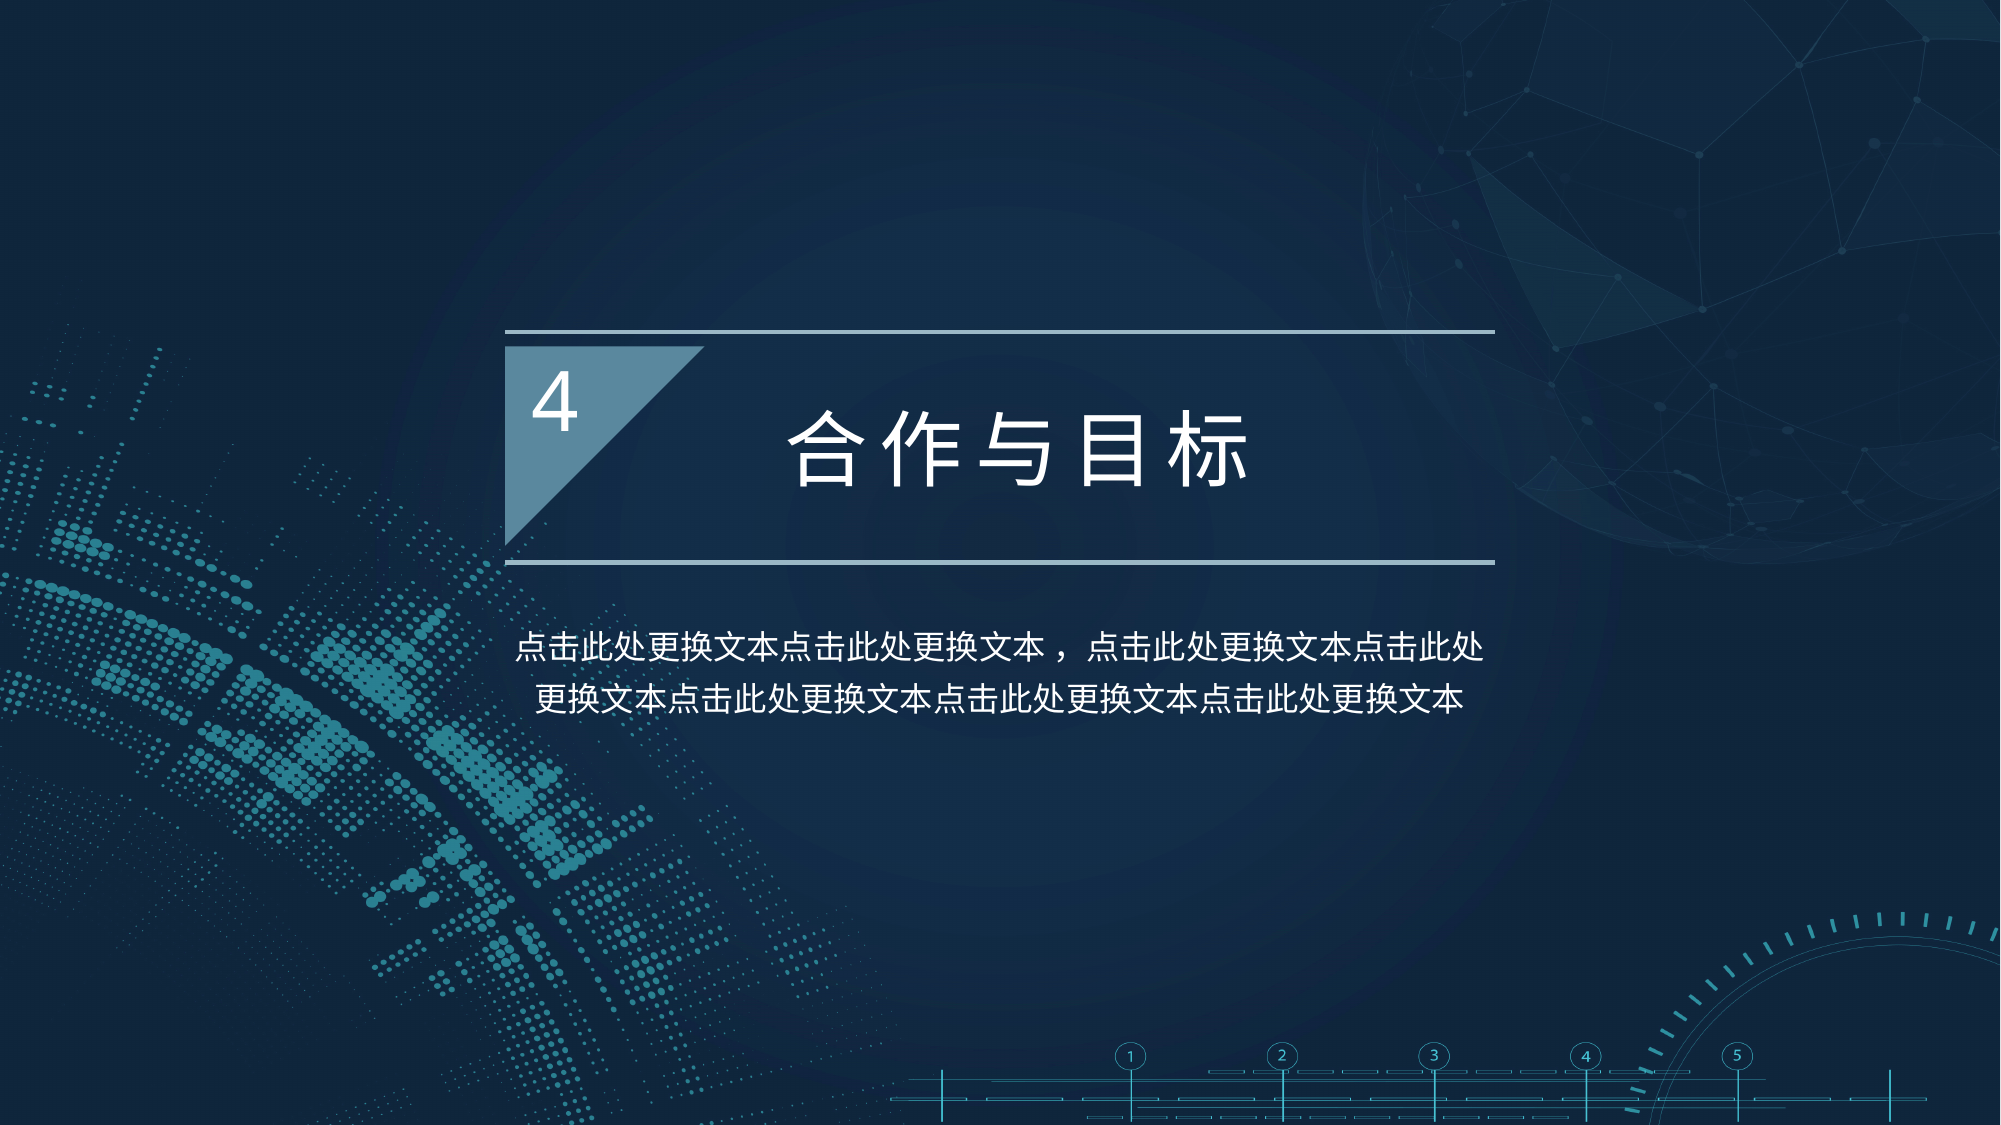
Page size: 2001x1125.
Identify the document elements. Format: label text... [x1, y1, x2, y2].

text_box 点击此处更换文本点击此处更换文本 ，点击此处更换文本点击此处更换文本点击此处更换文本点击此处更换文本点击此处更换文本 [505, 614, 1495, 900]
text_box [505, 331, 1495, 563]
picture [0, 0, 2001, 1125]
